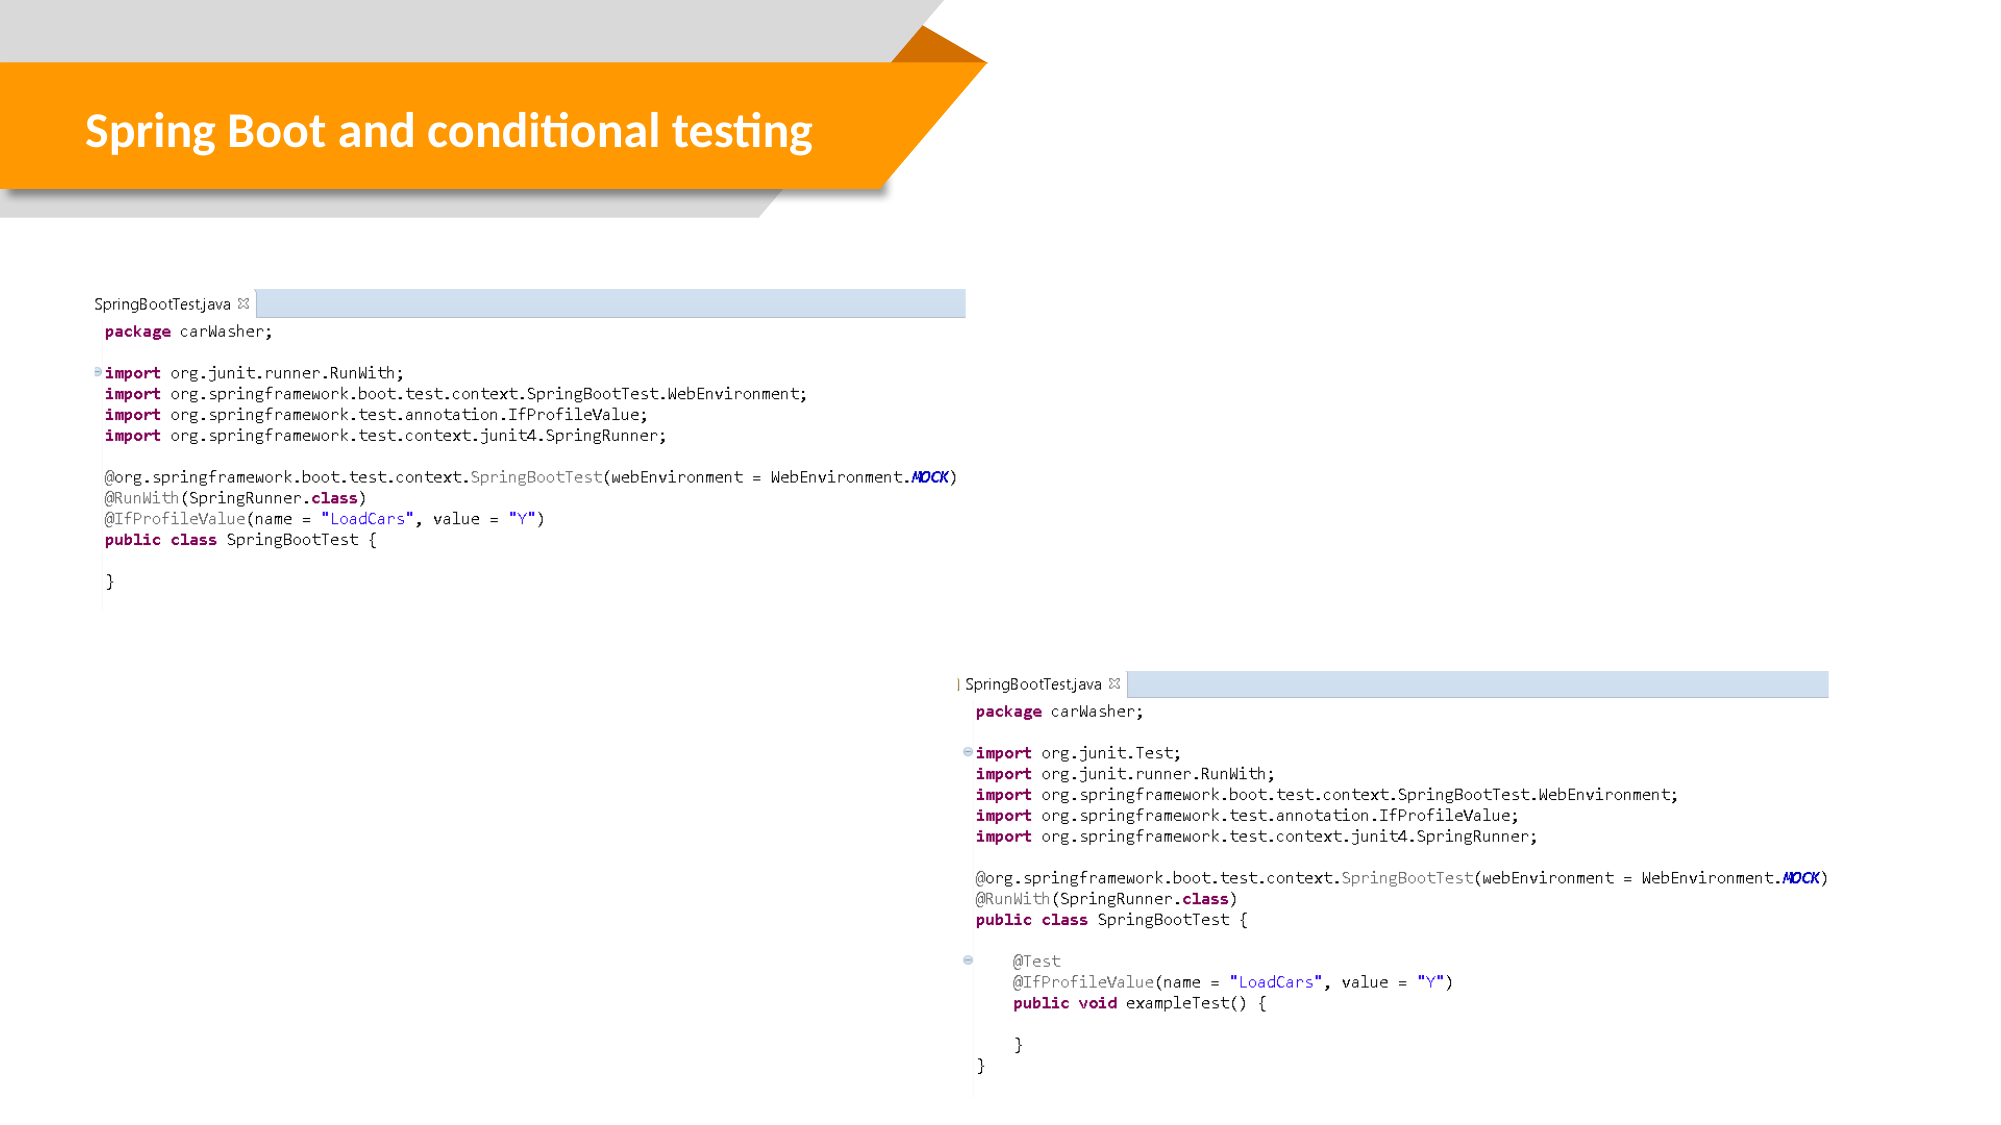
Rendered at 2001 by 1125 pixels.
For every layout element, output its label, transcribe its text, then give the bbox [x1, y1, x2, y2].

picture [957, 671, 1829, 1098]
title Spring Boot and conditional testing [19, 65, 880, 190]
picture [94, 289, 966, 611]
